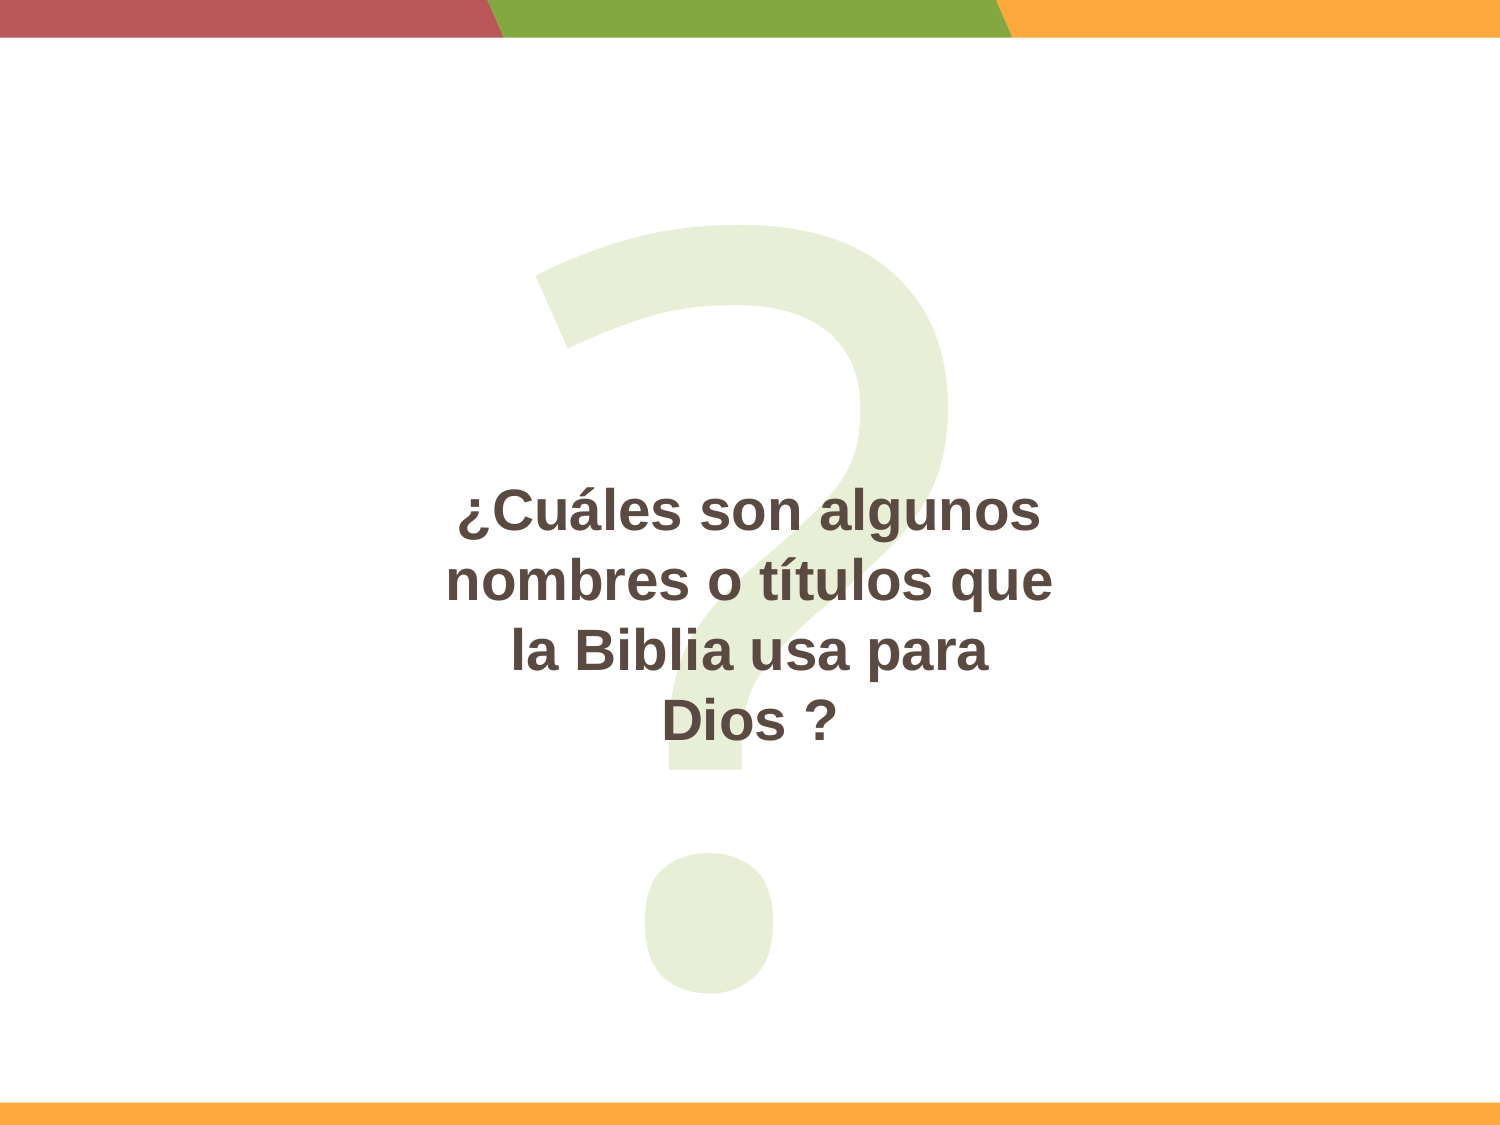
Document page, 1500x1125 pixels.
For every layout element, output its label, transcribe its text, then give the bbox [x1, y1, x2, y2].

text_box ? [508, 760, 991, 1125]
text_box ? [508, 0, 991, 464]
text_box ¿Cuáles son algunos nombres o títulos que la Biblia usa para Dios ? [430, 464, 1070, 760]
